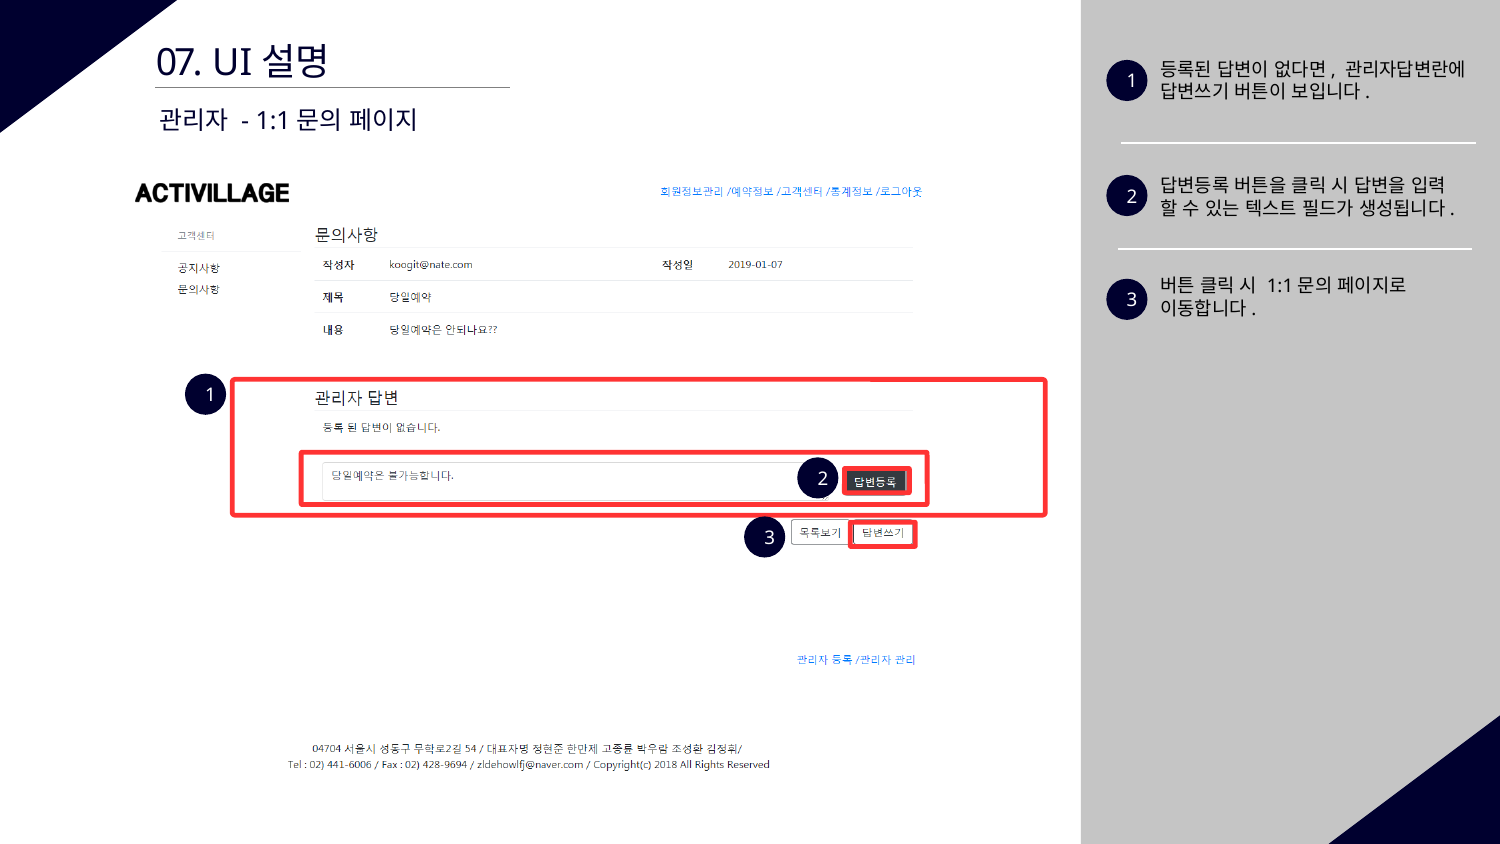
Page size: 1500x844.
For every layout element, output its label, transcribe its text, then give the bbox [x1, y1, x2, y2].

text_box 07. [141, 30, 218, 90]
text_box 버튼 클릭 시 1:1문의 페이지로 이동합니다. [1145, 266, 1500, 327]
text_box 1 [1104, 57, 1145, 104]
text_box 2 [1104, 172, 1150, 219]
text_box 3 [1104, 276, 1145, 322]
text_box UI설명 [218, 30, 346, 87]
text_box 등록된 답변이 없다면, 관리자답변란에 답변쓰기 버튼이 보입니다. [1145, 50, 1500, 110]
picture [124, 164, 961, 782]
text_box [965, 379, 1046, 516]
text_box 답변등록 버튼을 클릭 시 답변을 입력 할 수 있는 텍스트 필드가 생성됩니다. [1145, 166, 1500, 227]
text_box 관리자 - 1:1문의 페이지 [144, 97, 434, 142]
